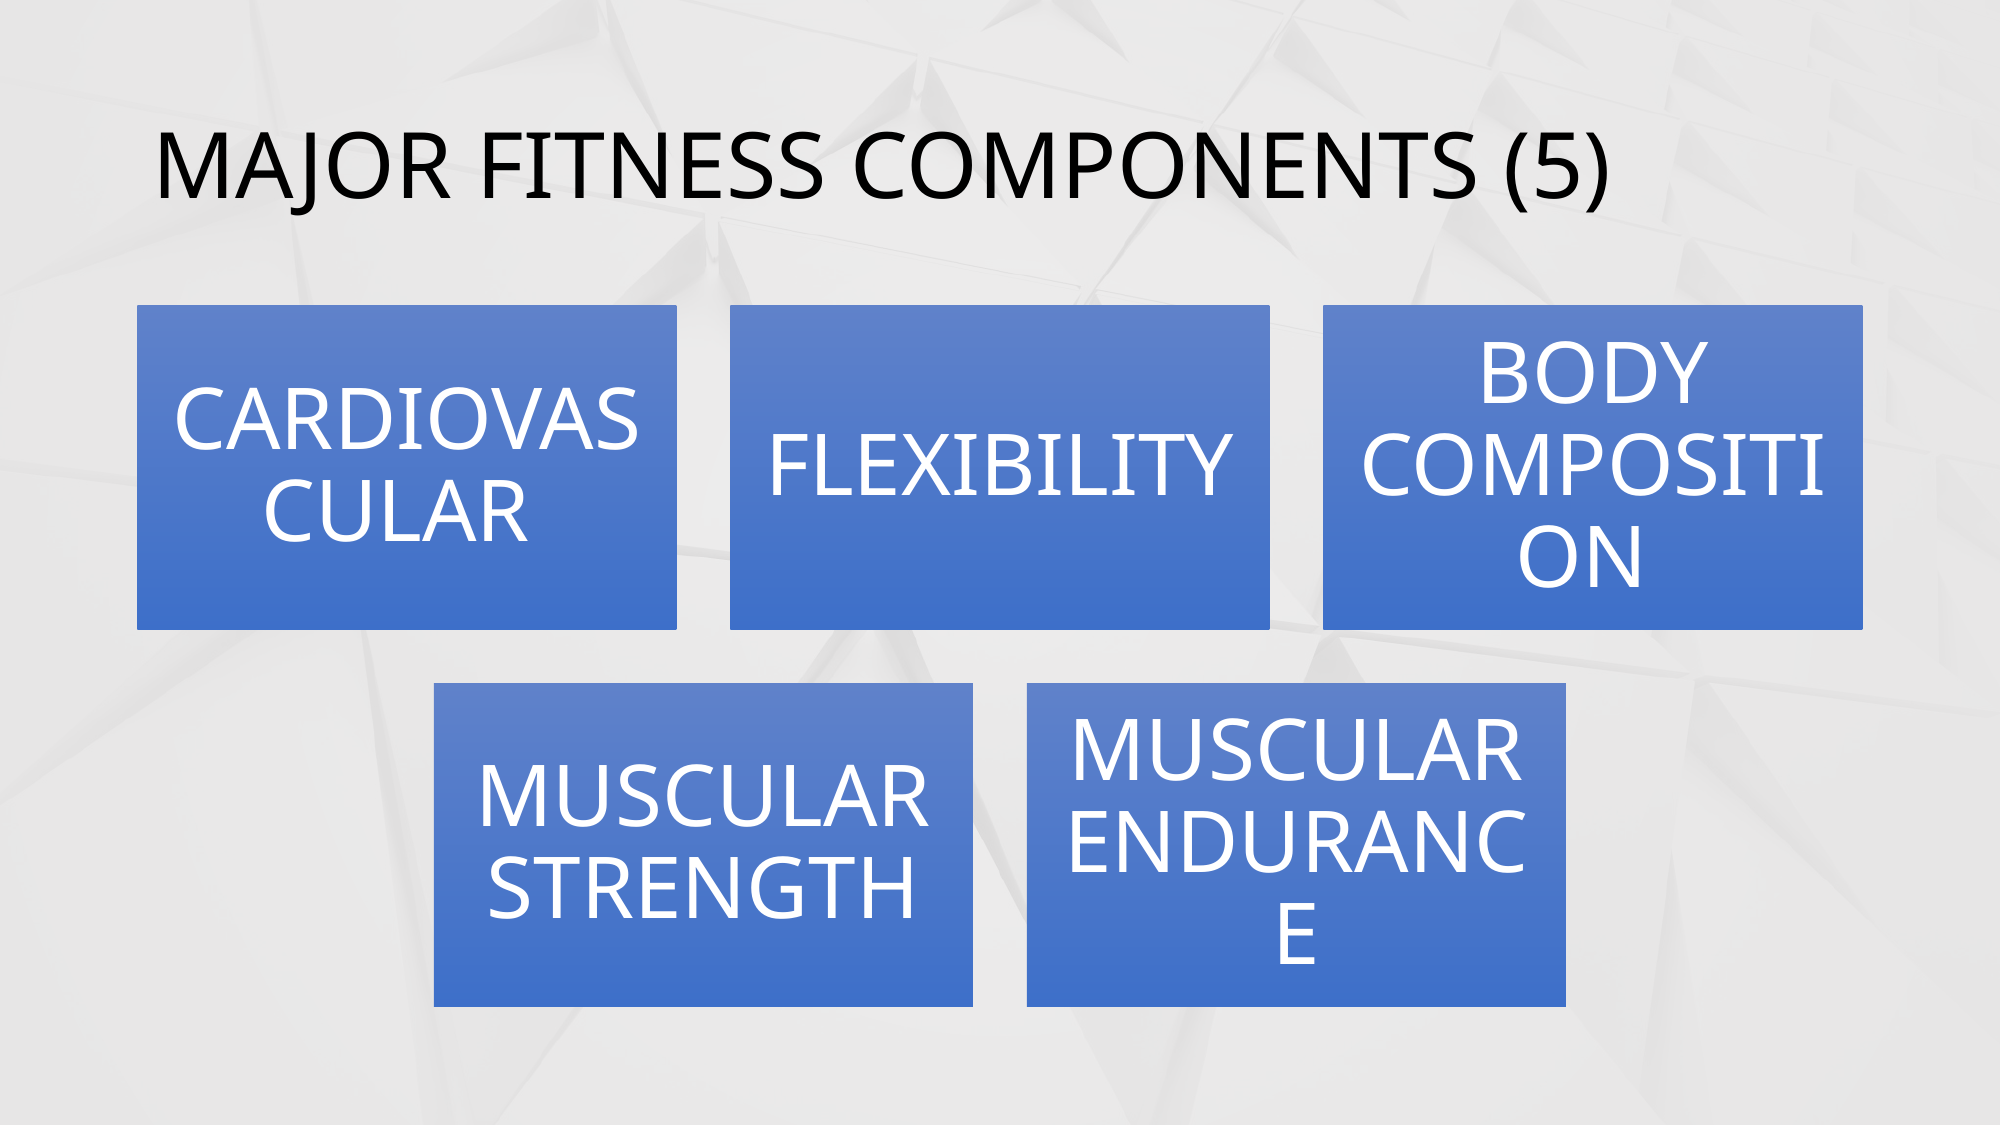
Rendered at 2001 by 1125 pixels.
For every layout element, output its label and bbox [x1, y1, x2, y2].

list [137, 299, 1863, 1014]
picture [0, 0, 2000, 1125]
